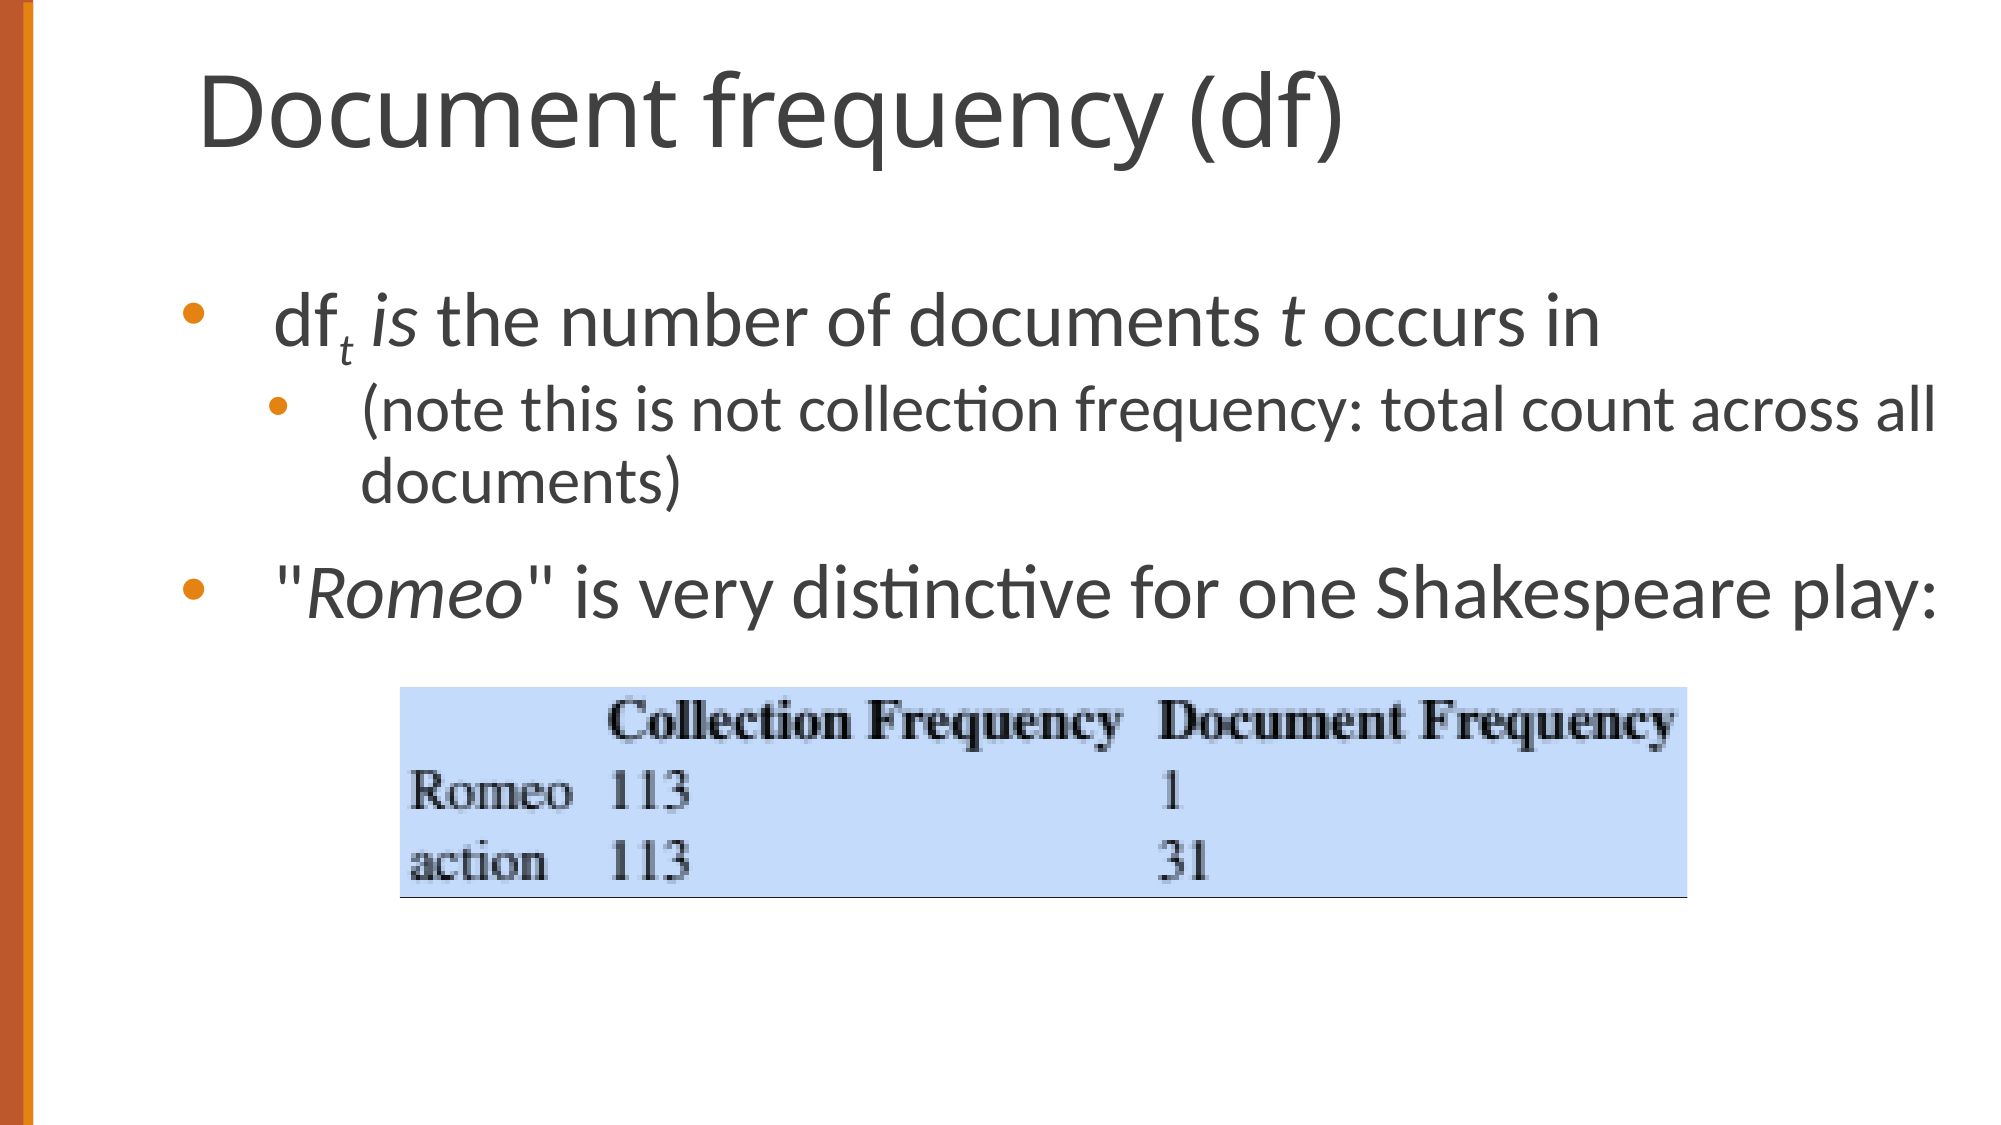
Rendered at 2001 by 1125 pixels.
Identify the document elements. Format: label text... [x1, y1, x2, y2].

title Document frequency (df) [180, 26, 1830, 175]
picture [399, 686, 1688, 898]
list dft is the number of documents t occurs in (note this is not collection frequency: total count across all documents) "Romeo" is very distinctive for one Shakespeare play: [180, 262, 1950, 1125]
